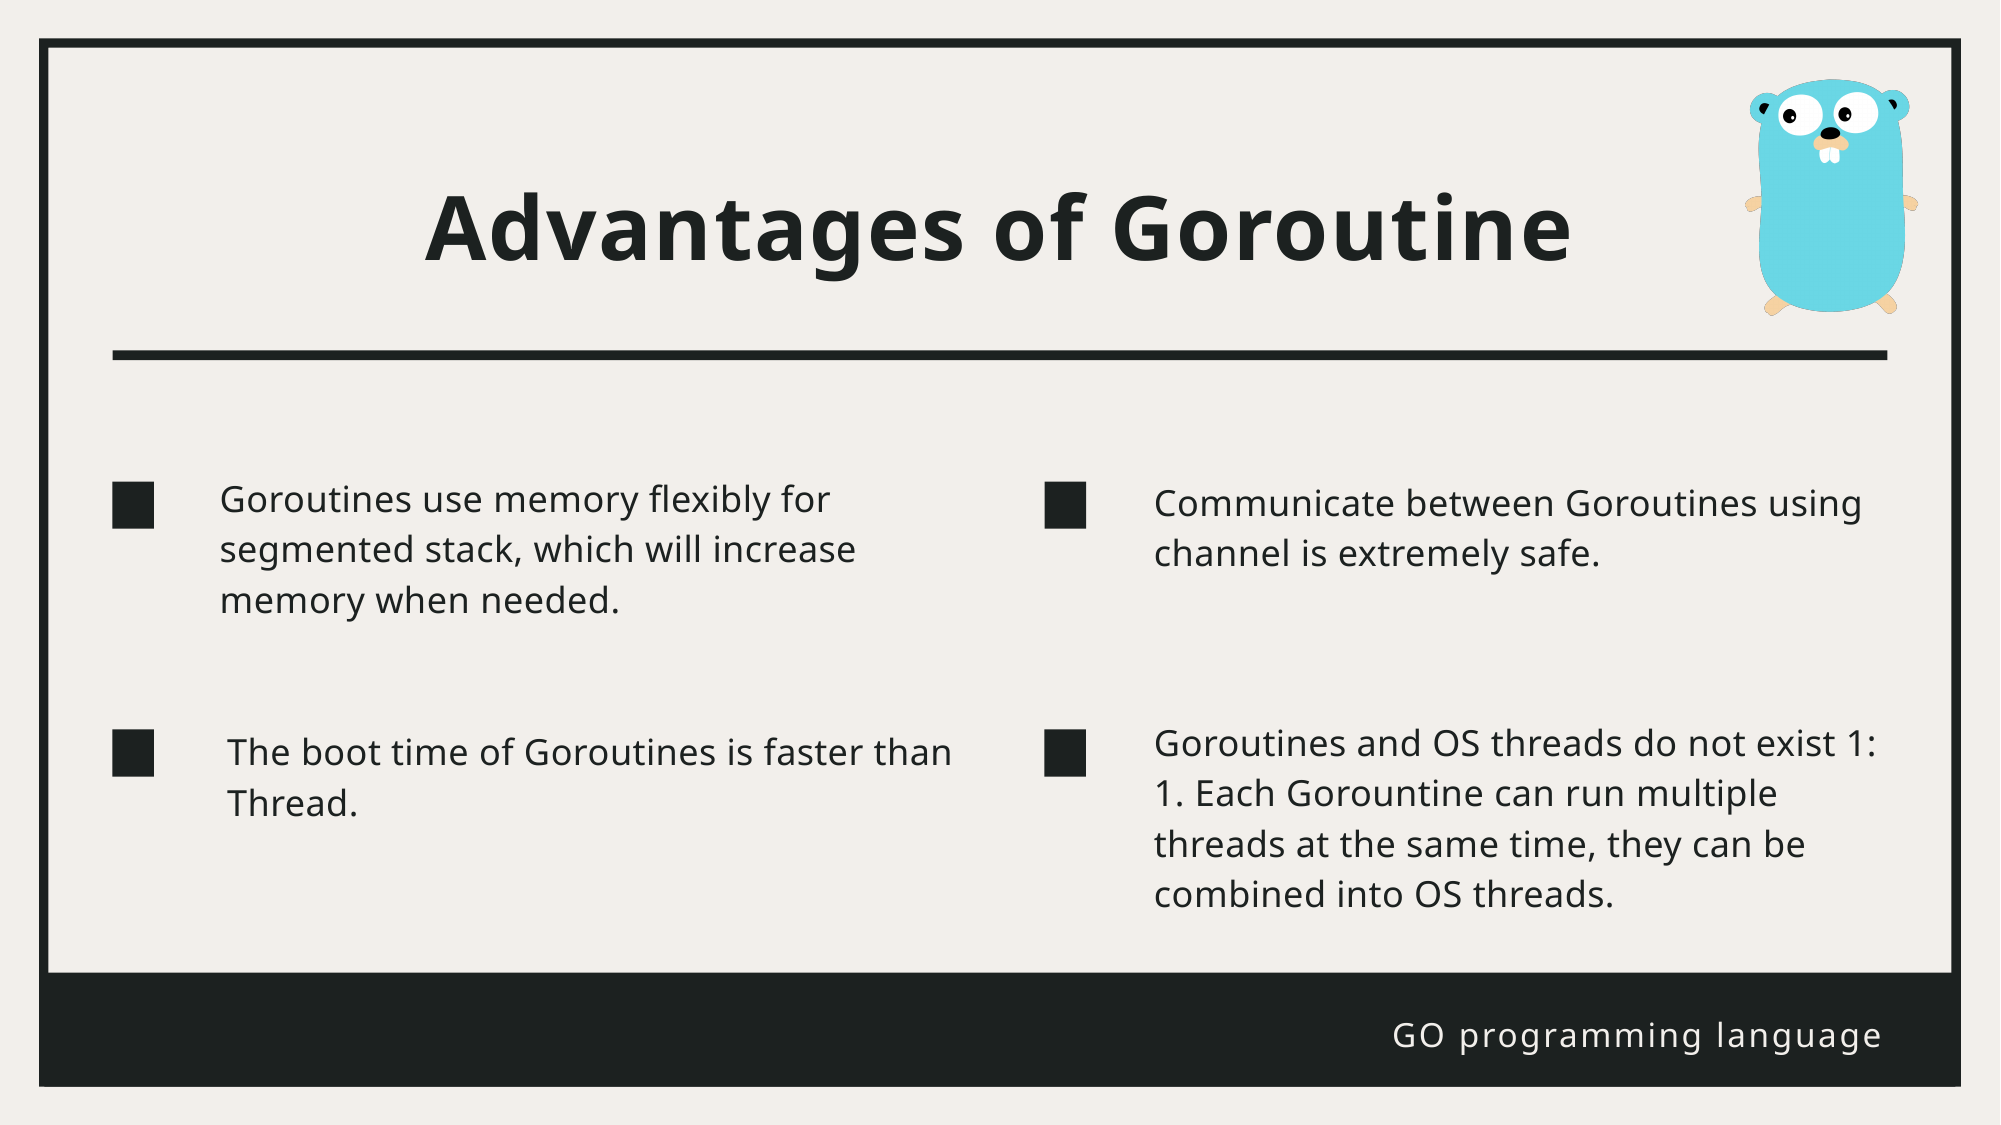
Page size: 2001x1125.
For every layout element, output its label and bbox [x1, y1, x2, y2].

text_box [38, 38, 1962, 978]
picture [1707, 73, 1956, 322]
text_box [44, 972, 1956, 1087]
